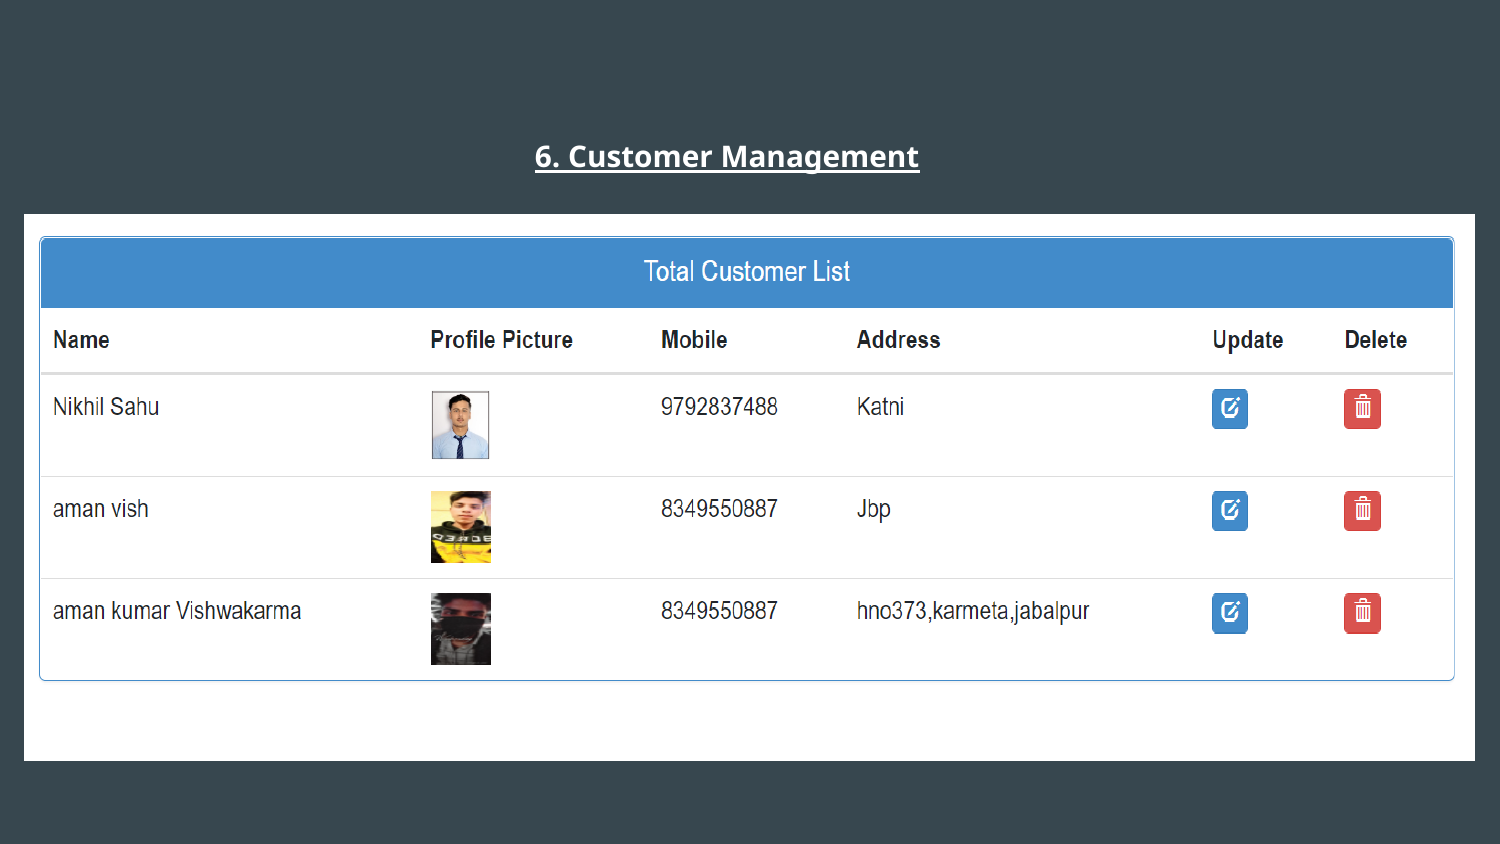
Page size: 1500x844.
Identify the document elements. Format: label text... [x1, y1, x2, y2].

title 6. Customer Management [53, 51, 1402, 190]
picture [24, 214, 1476, 761]
